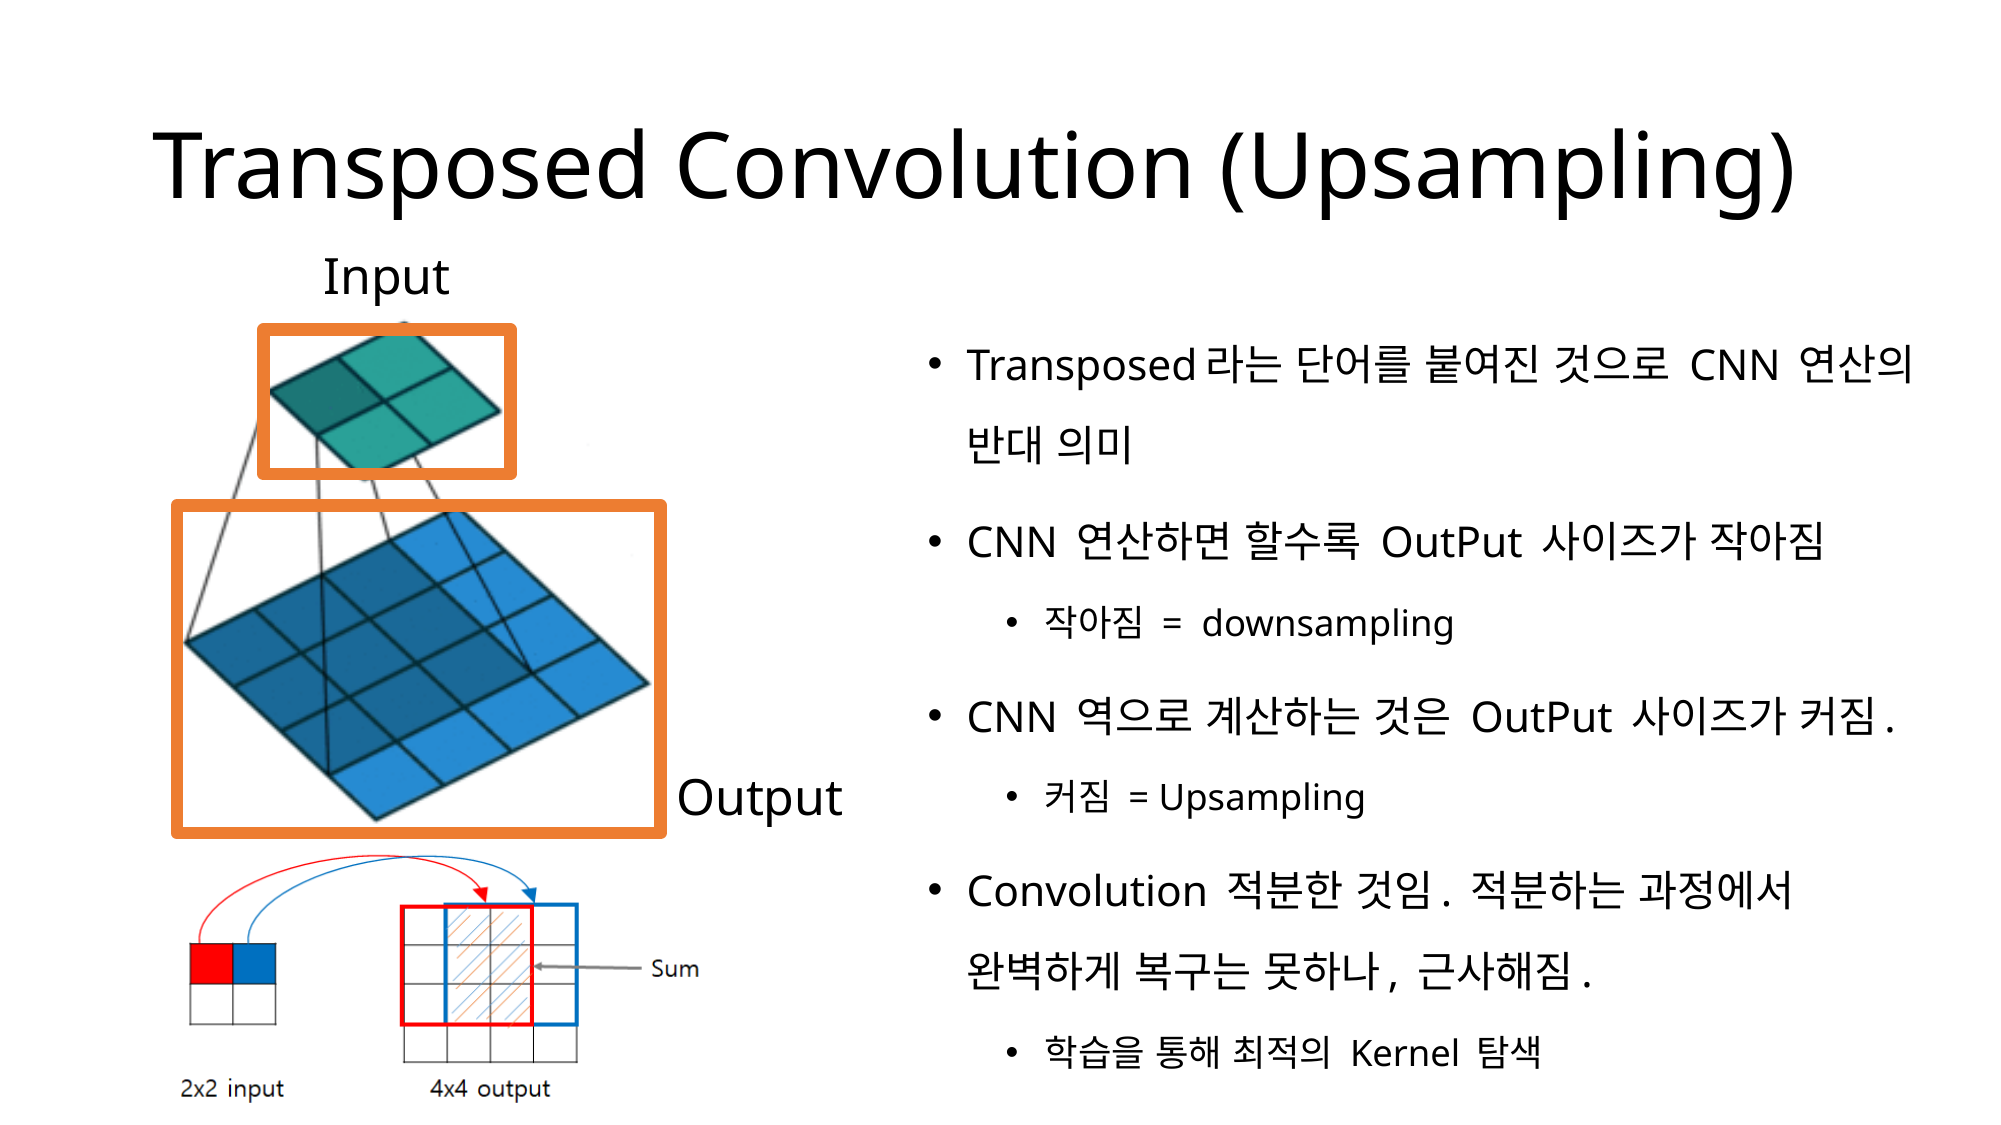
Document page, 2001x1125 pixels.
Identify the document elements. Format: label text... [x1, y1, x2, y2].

title Transposed Convolution (Upsampling) [137, 59, 1863, 278]
text_box Output [698, 757, 859, 833]
text_box Input [308, 236, 466, 274]
list Transposed라는 단어를 붙여진 것으로 CNN 연산의 반대 의미 CNN 연산하면 할수록 OutPut 사이즈가 작아짐 작아짐 = downsampling CNN 역으로 계산하는 것은 OutPut 사이즈가 커짐. 커짐 = Upsampling Convolution 적분한 것임. 적분하는 과정에서 완벽하게 복구는 못하나, 근사해짐. 학습을 통해 최적의 Kernel 탐색 [912, 299, 1965, 1090]
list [137, 274, 698, 848]
picture [106, 848, 717, 1117]
